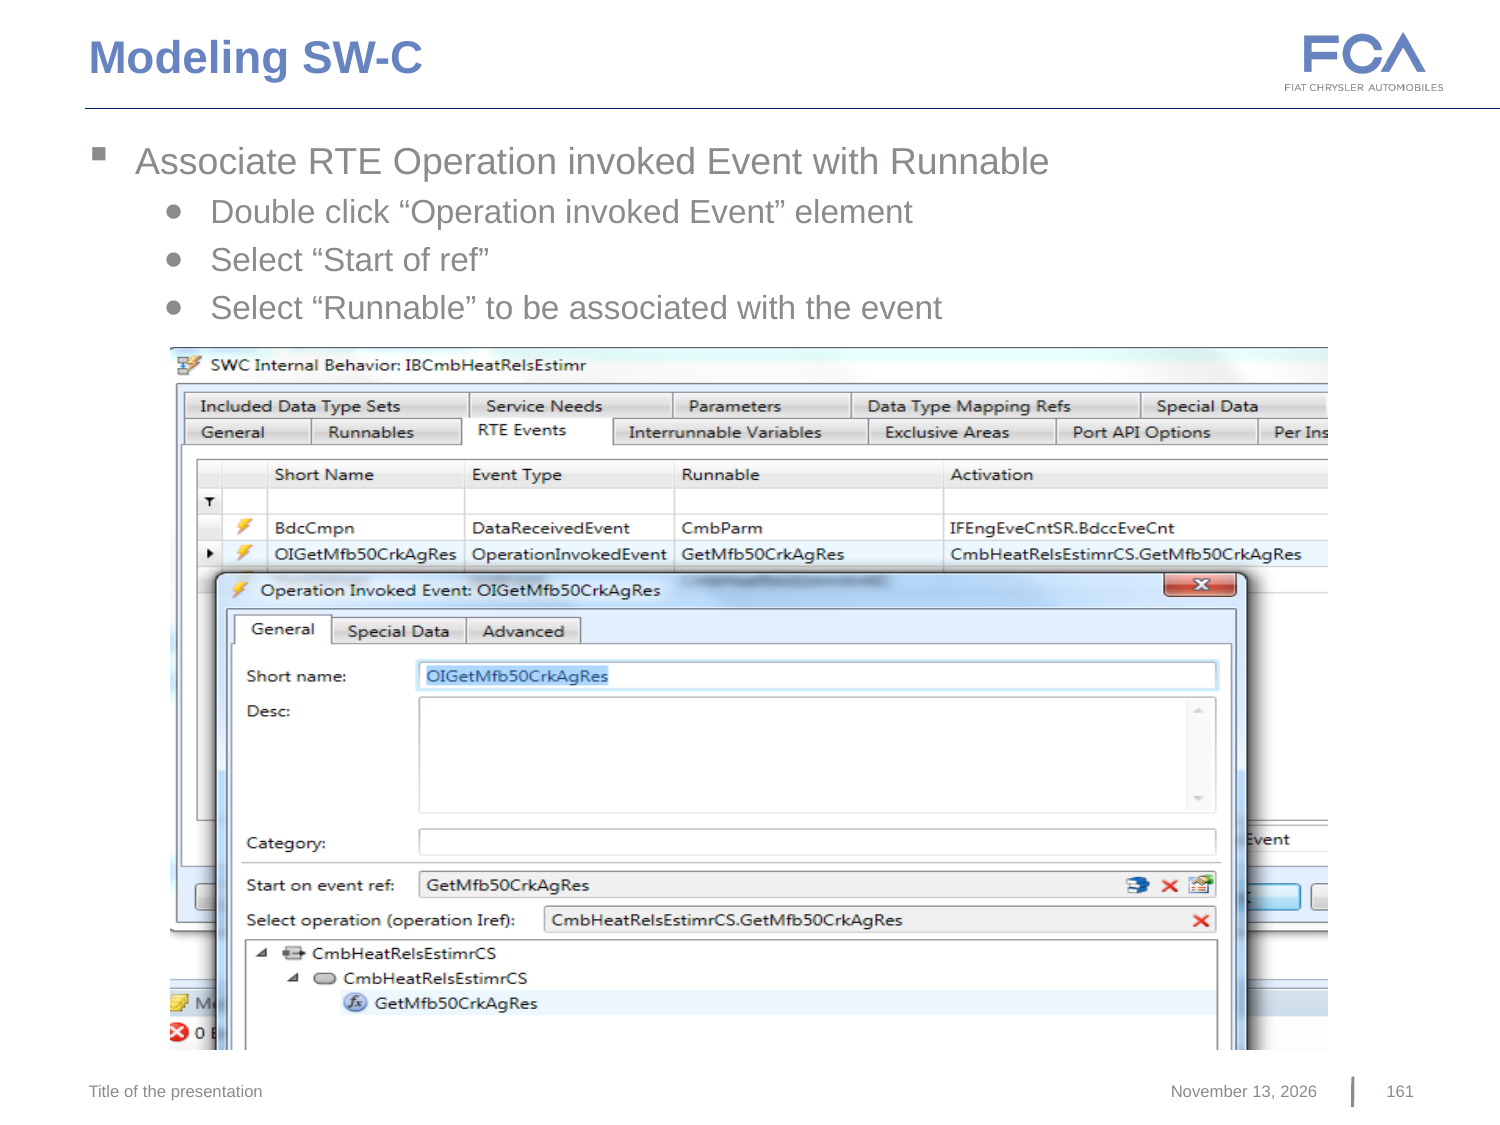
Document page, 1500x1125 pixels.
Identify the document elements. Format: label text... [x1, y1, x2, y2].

footer Title of the presentation [88, 1080, 709, 1120]
list Modeling SW-C [88, 33, 1082, 87]
list Associate RTE Operation invoked Event with Runnable Double click “Operation invoked Event” element Select “Start of ref” Select “Runnable” to be associated with the event [88, 137, 1409, 1015]
picture [1285, 32, 1443, 91]
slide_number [1084, 1080, 1318, 1115]
slide_number 161 [1386, 1080, 1439, 1114]
picture [170, 347, 1328, 1051]
